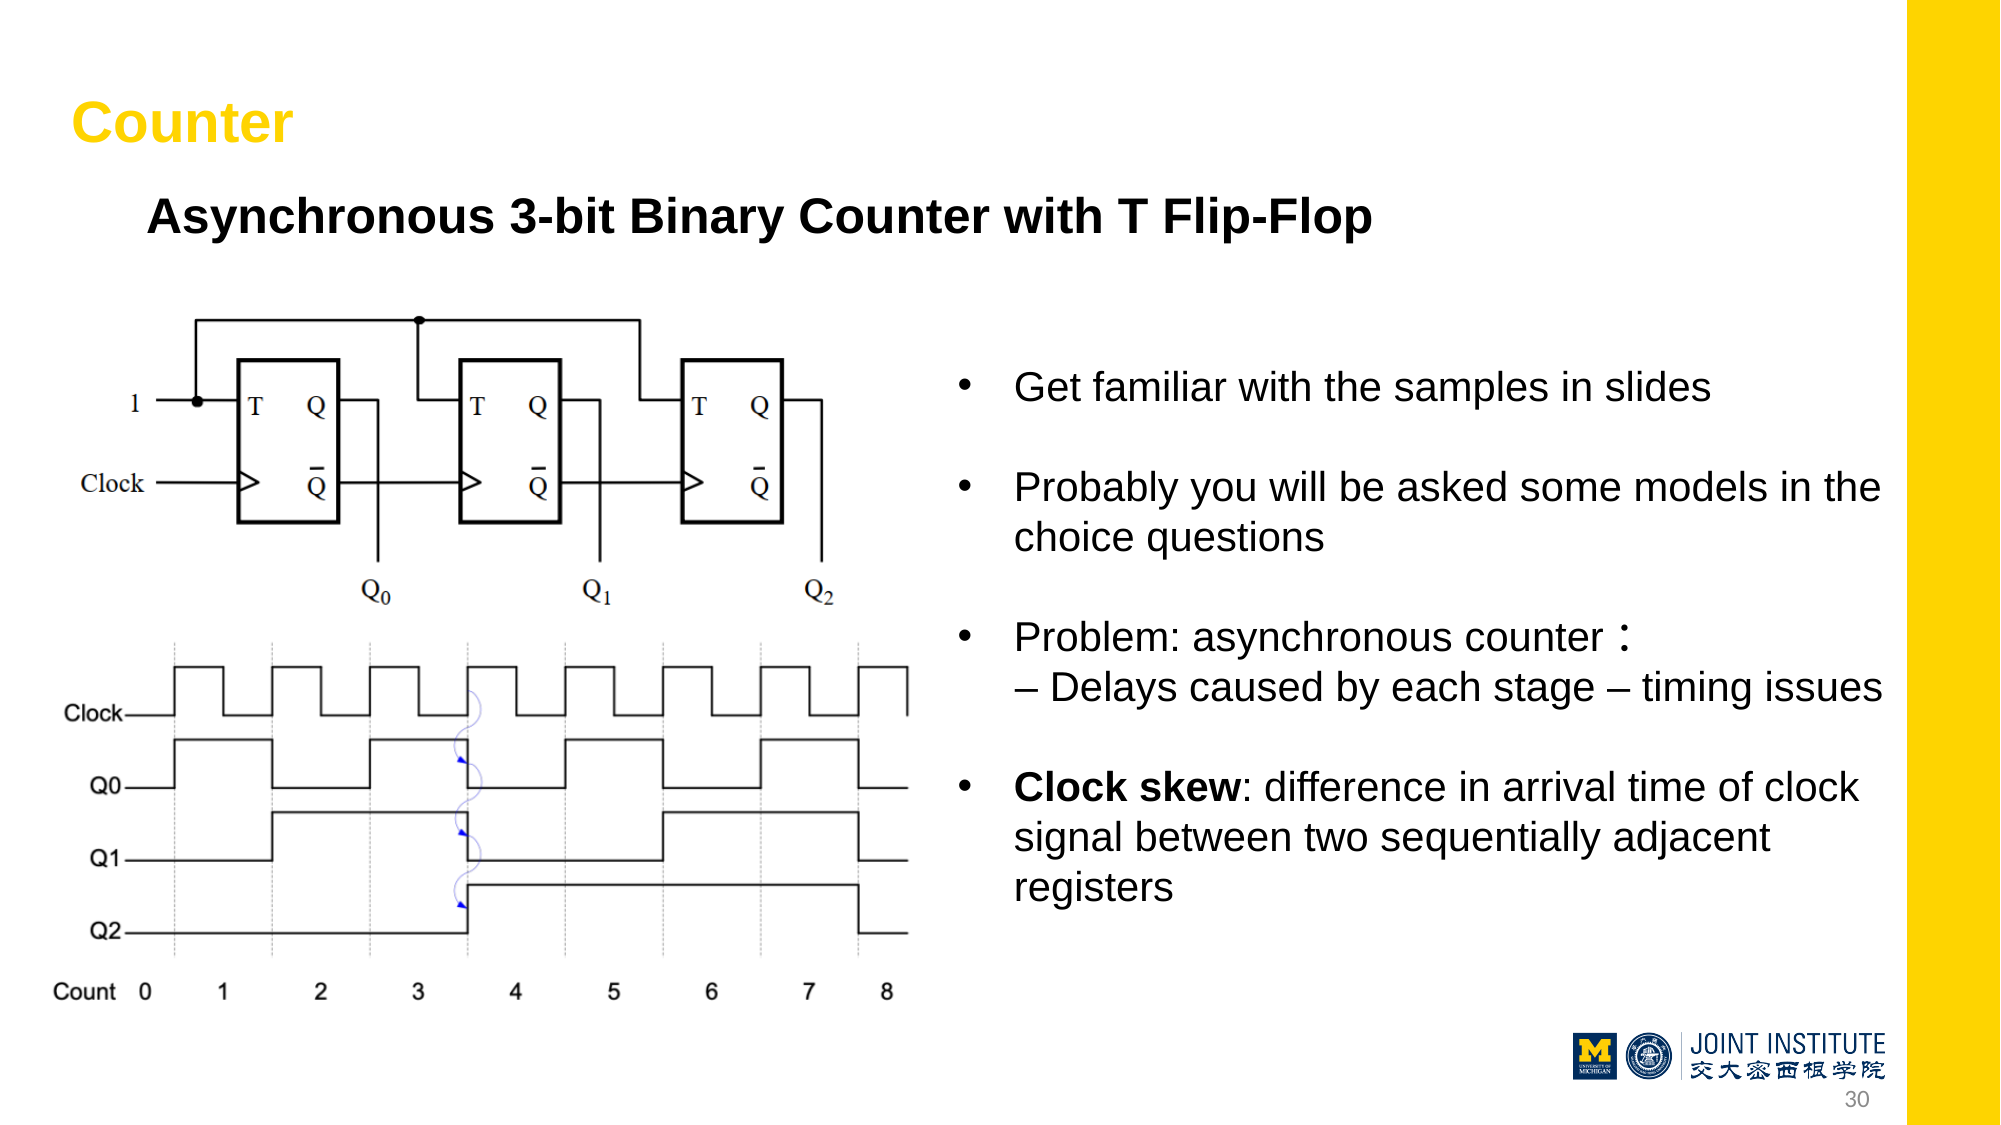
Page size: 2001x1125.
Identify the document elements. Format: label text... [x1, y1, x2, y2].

text_box [1905, 0, 2000, 1125]
text_box Get familiar with the samples in slides Probably you will be asked some models in the choice questions ﻿Problem: asynchronous counter： – Delays caused by each stage – timing issues Clock skew: difference in arrival time of clock signal between two sequentially adjacent registers [949, 351, 1946, 1019]
picture [38, 297, 923, 1022]
picture [1573, 1032, 1885, 1067]
text_box ﻿﻿Asynchronous 3-bit Binary Counter with T Flip-Flop [137, 175, 1435, 252]
text_box Counter [56, 69, 1811, 169]
slide_number 30 [1434, 1067, 1885, 1125]
